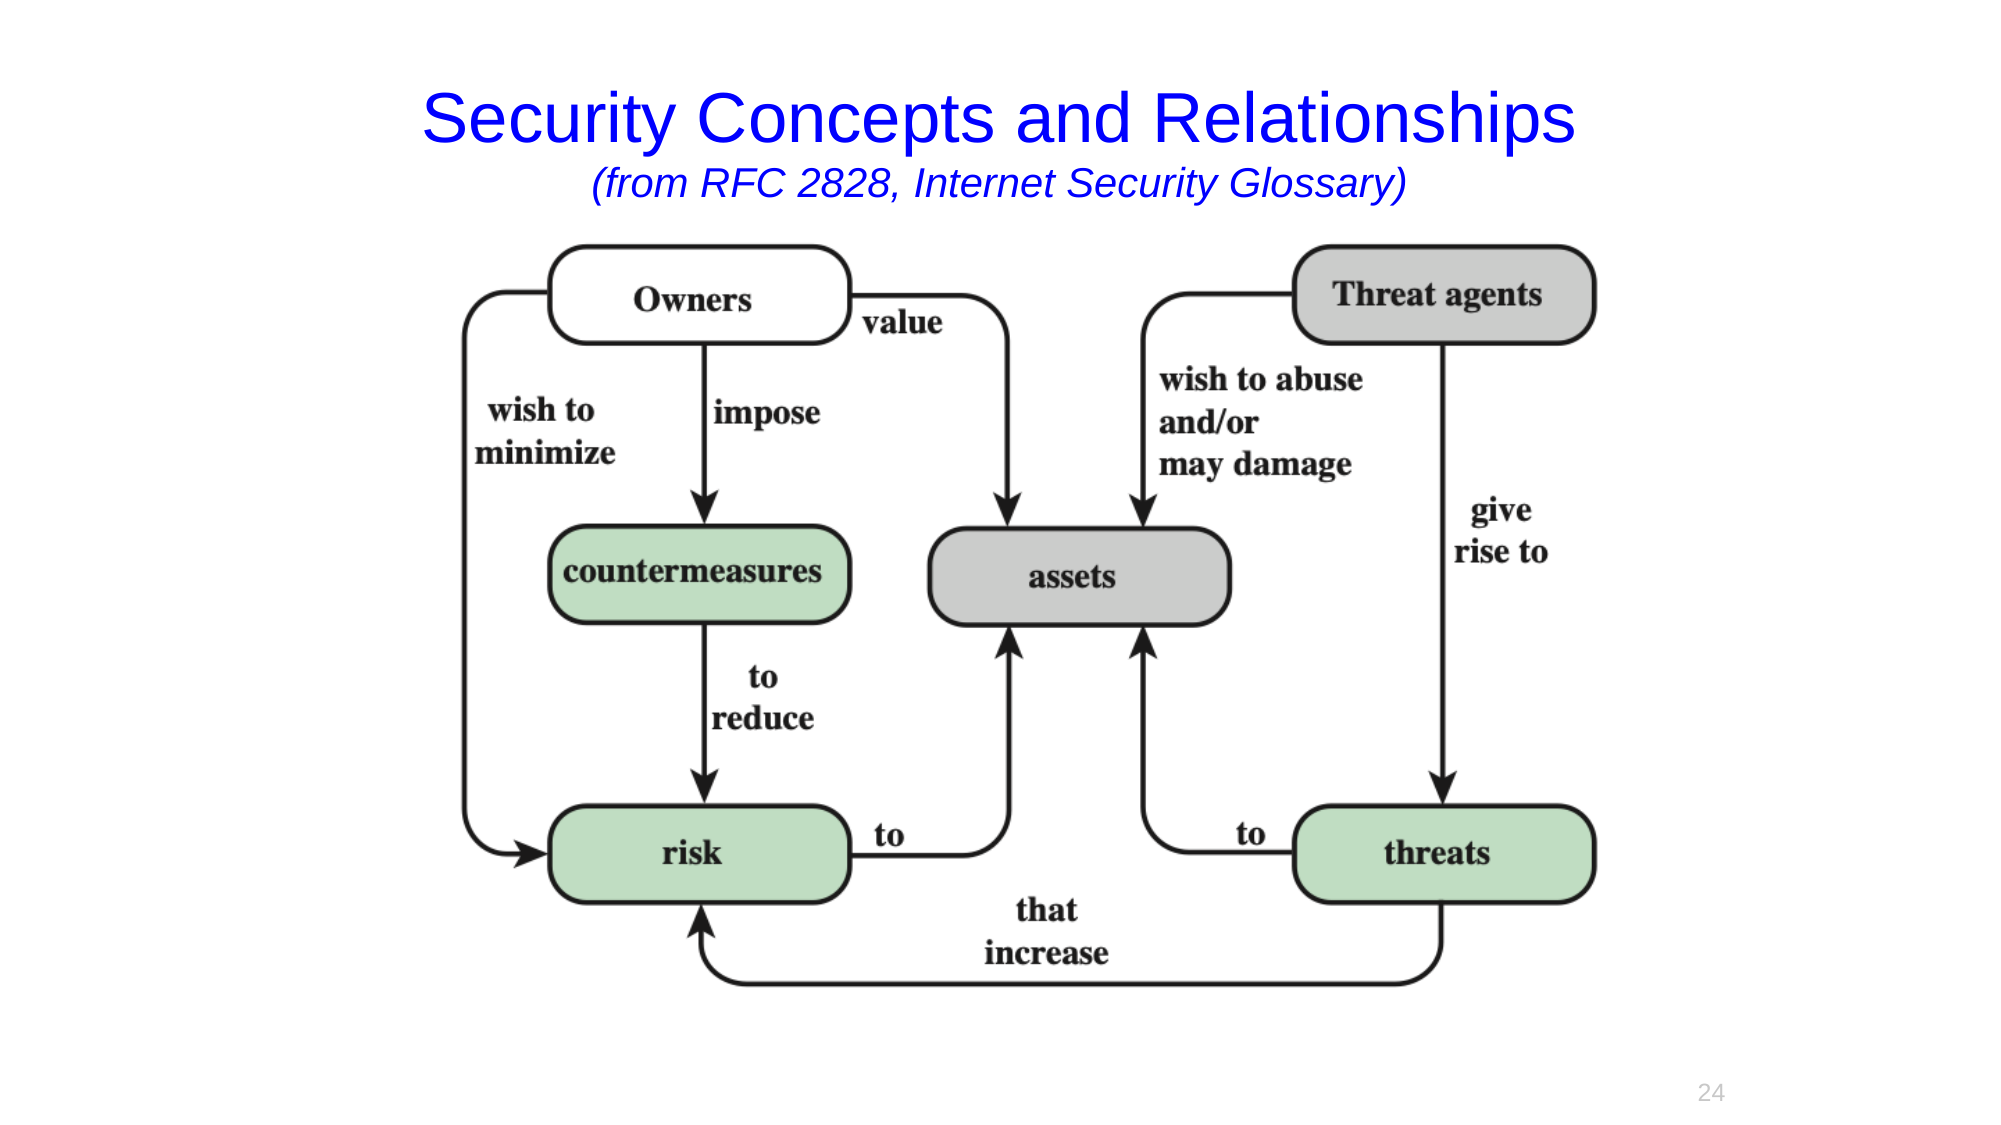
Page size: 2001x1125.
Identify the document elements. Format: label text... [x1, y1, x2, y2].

picture [424, 232, 1617, 1000]
title Security Concepts and Relationships (from RFC 2828, Internet Security Glossary) [99, 45, 1900, 233]
slide_number 24 [1638, 1080, 1741, 1103]
